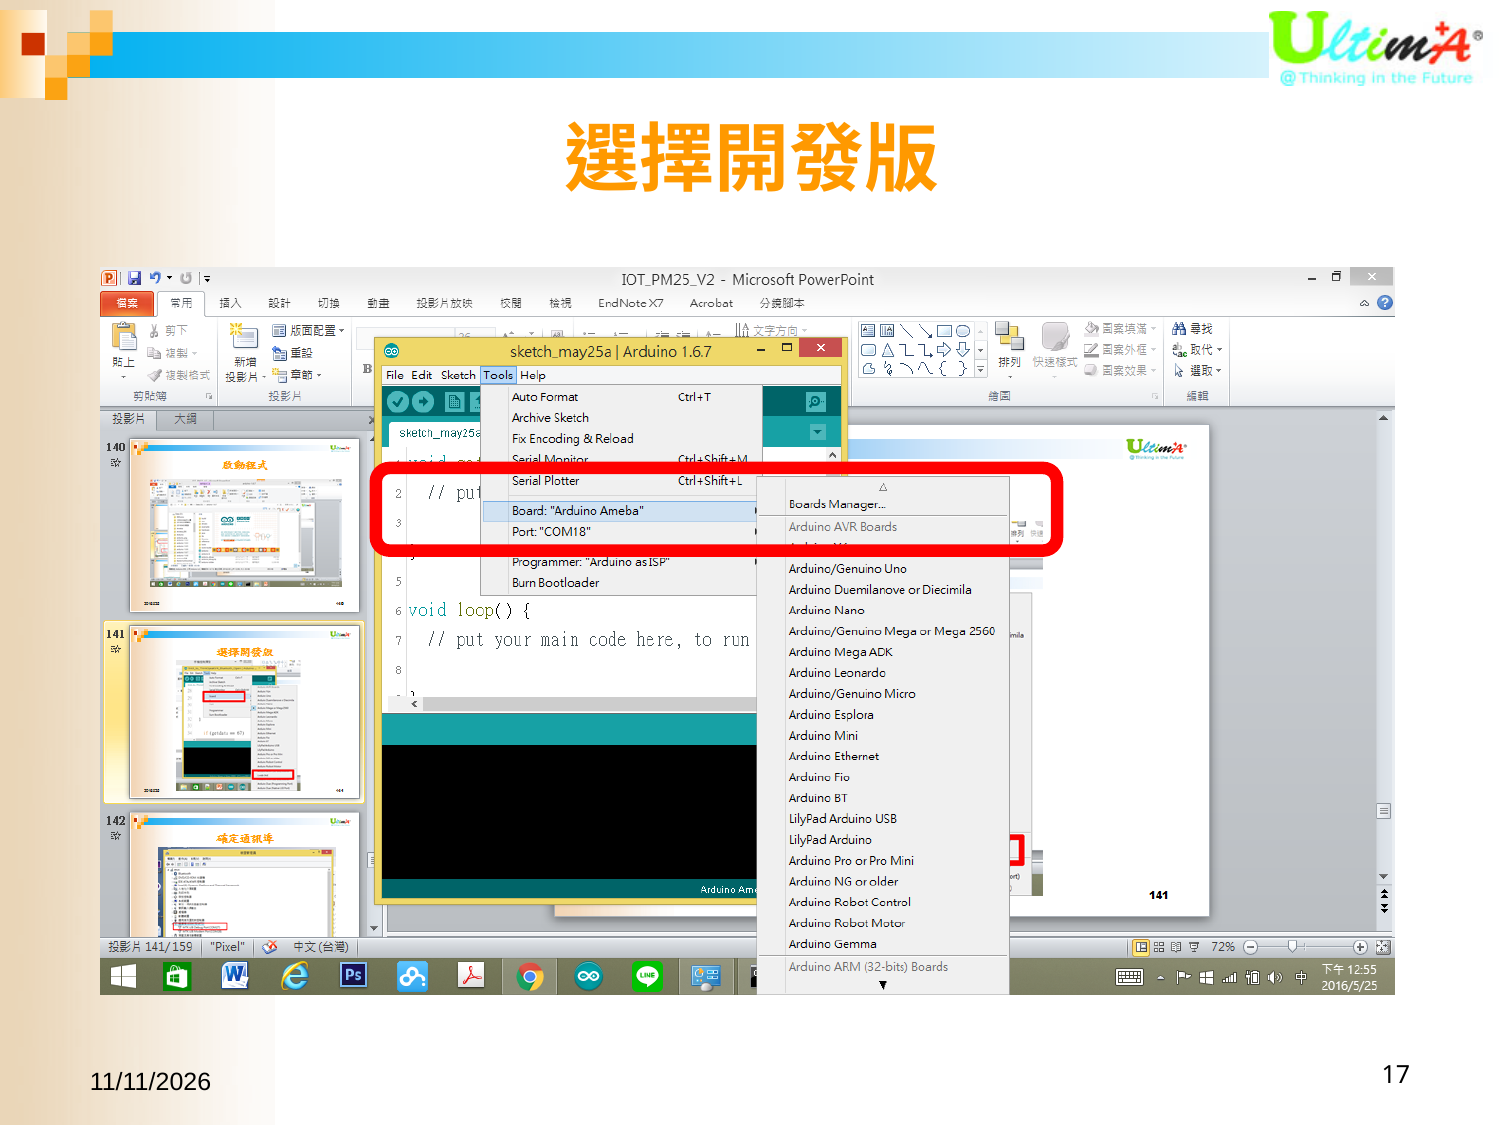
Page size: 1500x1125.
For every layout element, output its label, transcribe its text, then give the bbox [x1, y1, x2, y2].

text_box 2016/10/22 [75, 1024, 425, 1103]
title 選擇開發版 [76, 42, 1427, 268]
text_box 17 [1074, 1024, 1425, 1100]
picture [100, 266, 1395, 995]
picture [1269, 11, 1483, 86]
